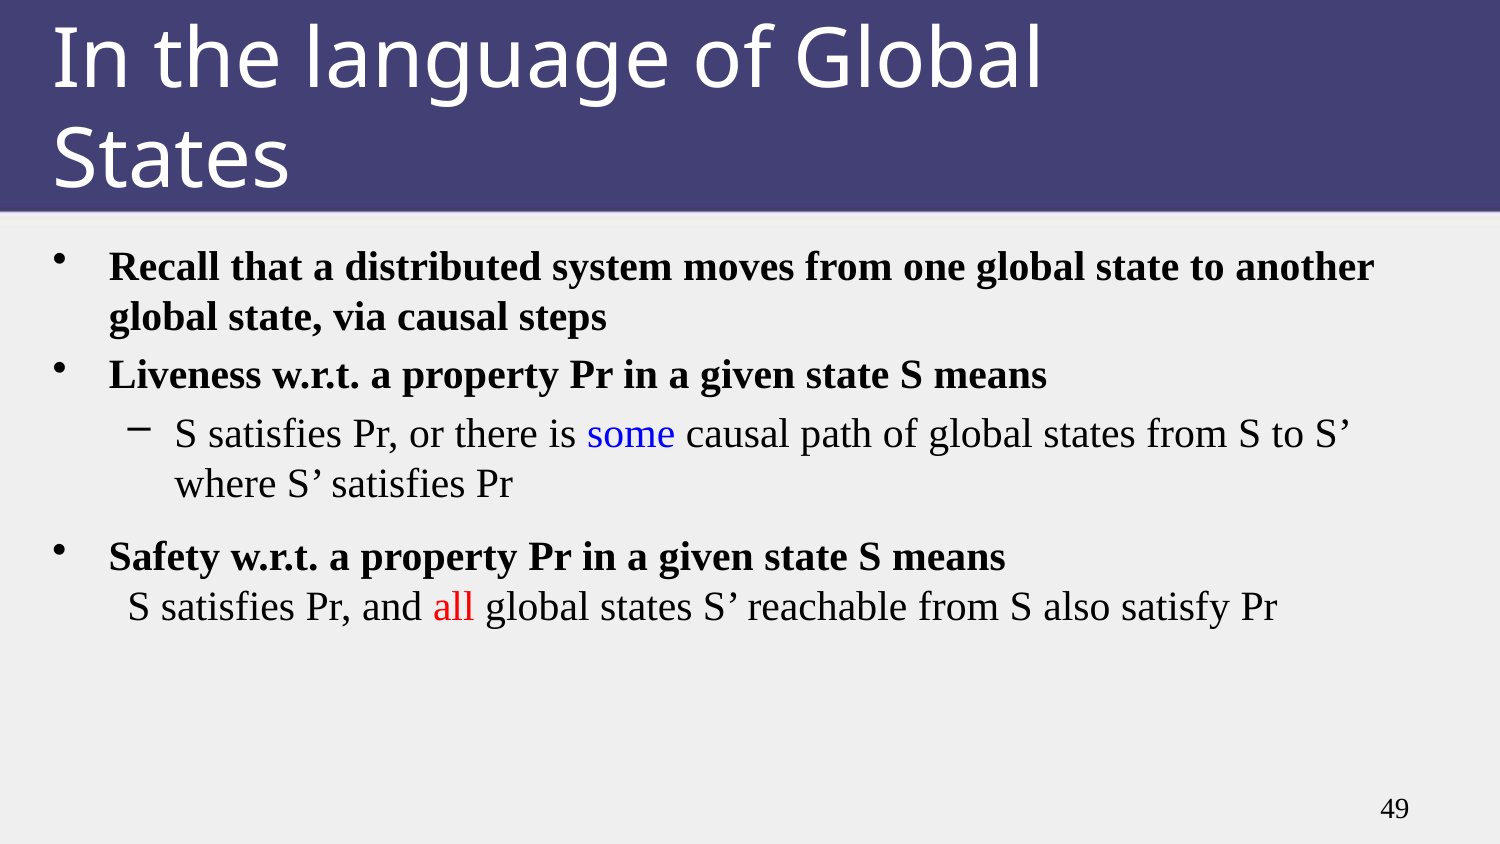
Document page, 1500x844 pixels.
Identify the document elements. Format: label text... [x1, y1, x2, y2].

slide_number 49 [1074, 781, 1426, 828]
title In the language of Global States [37, 34, 1313, 175]
text_box Safety w.r.t. a property Pr in a given state S means S satisfies Pr, and all global states S’ reachable from S also satisfy Pr [37, 521, 1463, 637]
list Recall that a distributed system moves from one global state to another global state, via causal steps Liveness w.r.t. a property Pr in a given state S means S satisfies Pr, or there is some causal path of global states from S to S’ where S’ satisfies Pr [37, 231, 1463, 521]
picture [0, 0, 1500, 844]
